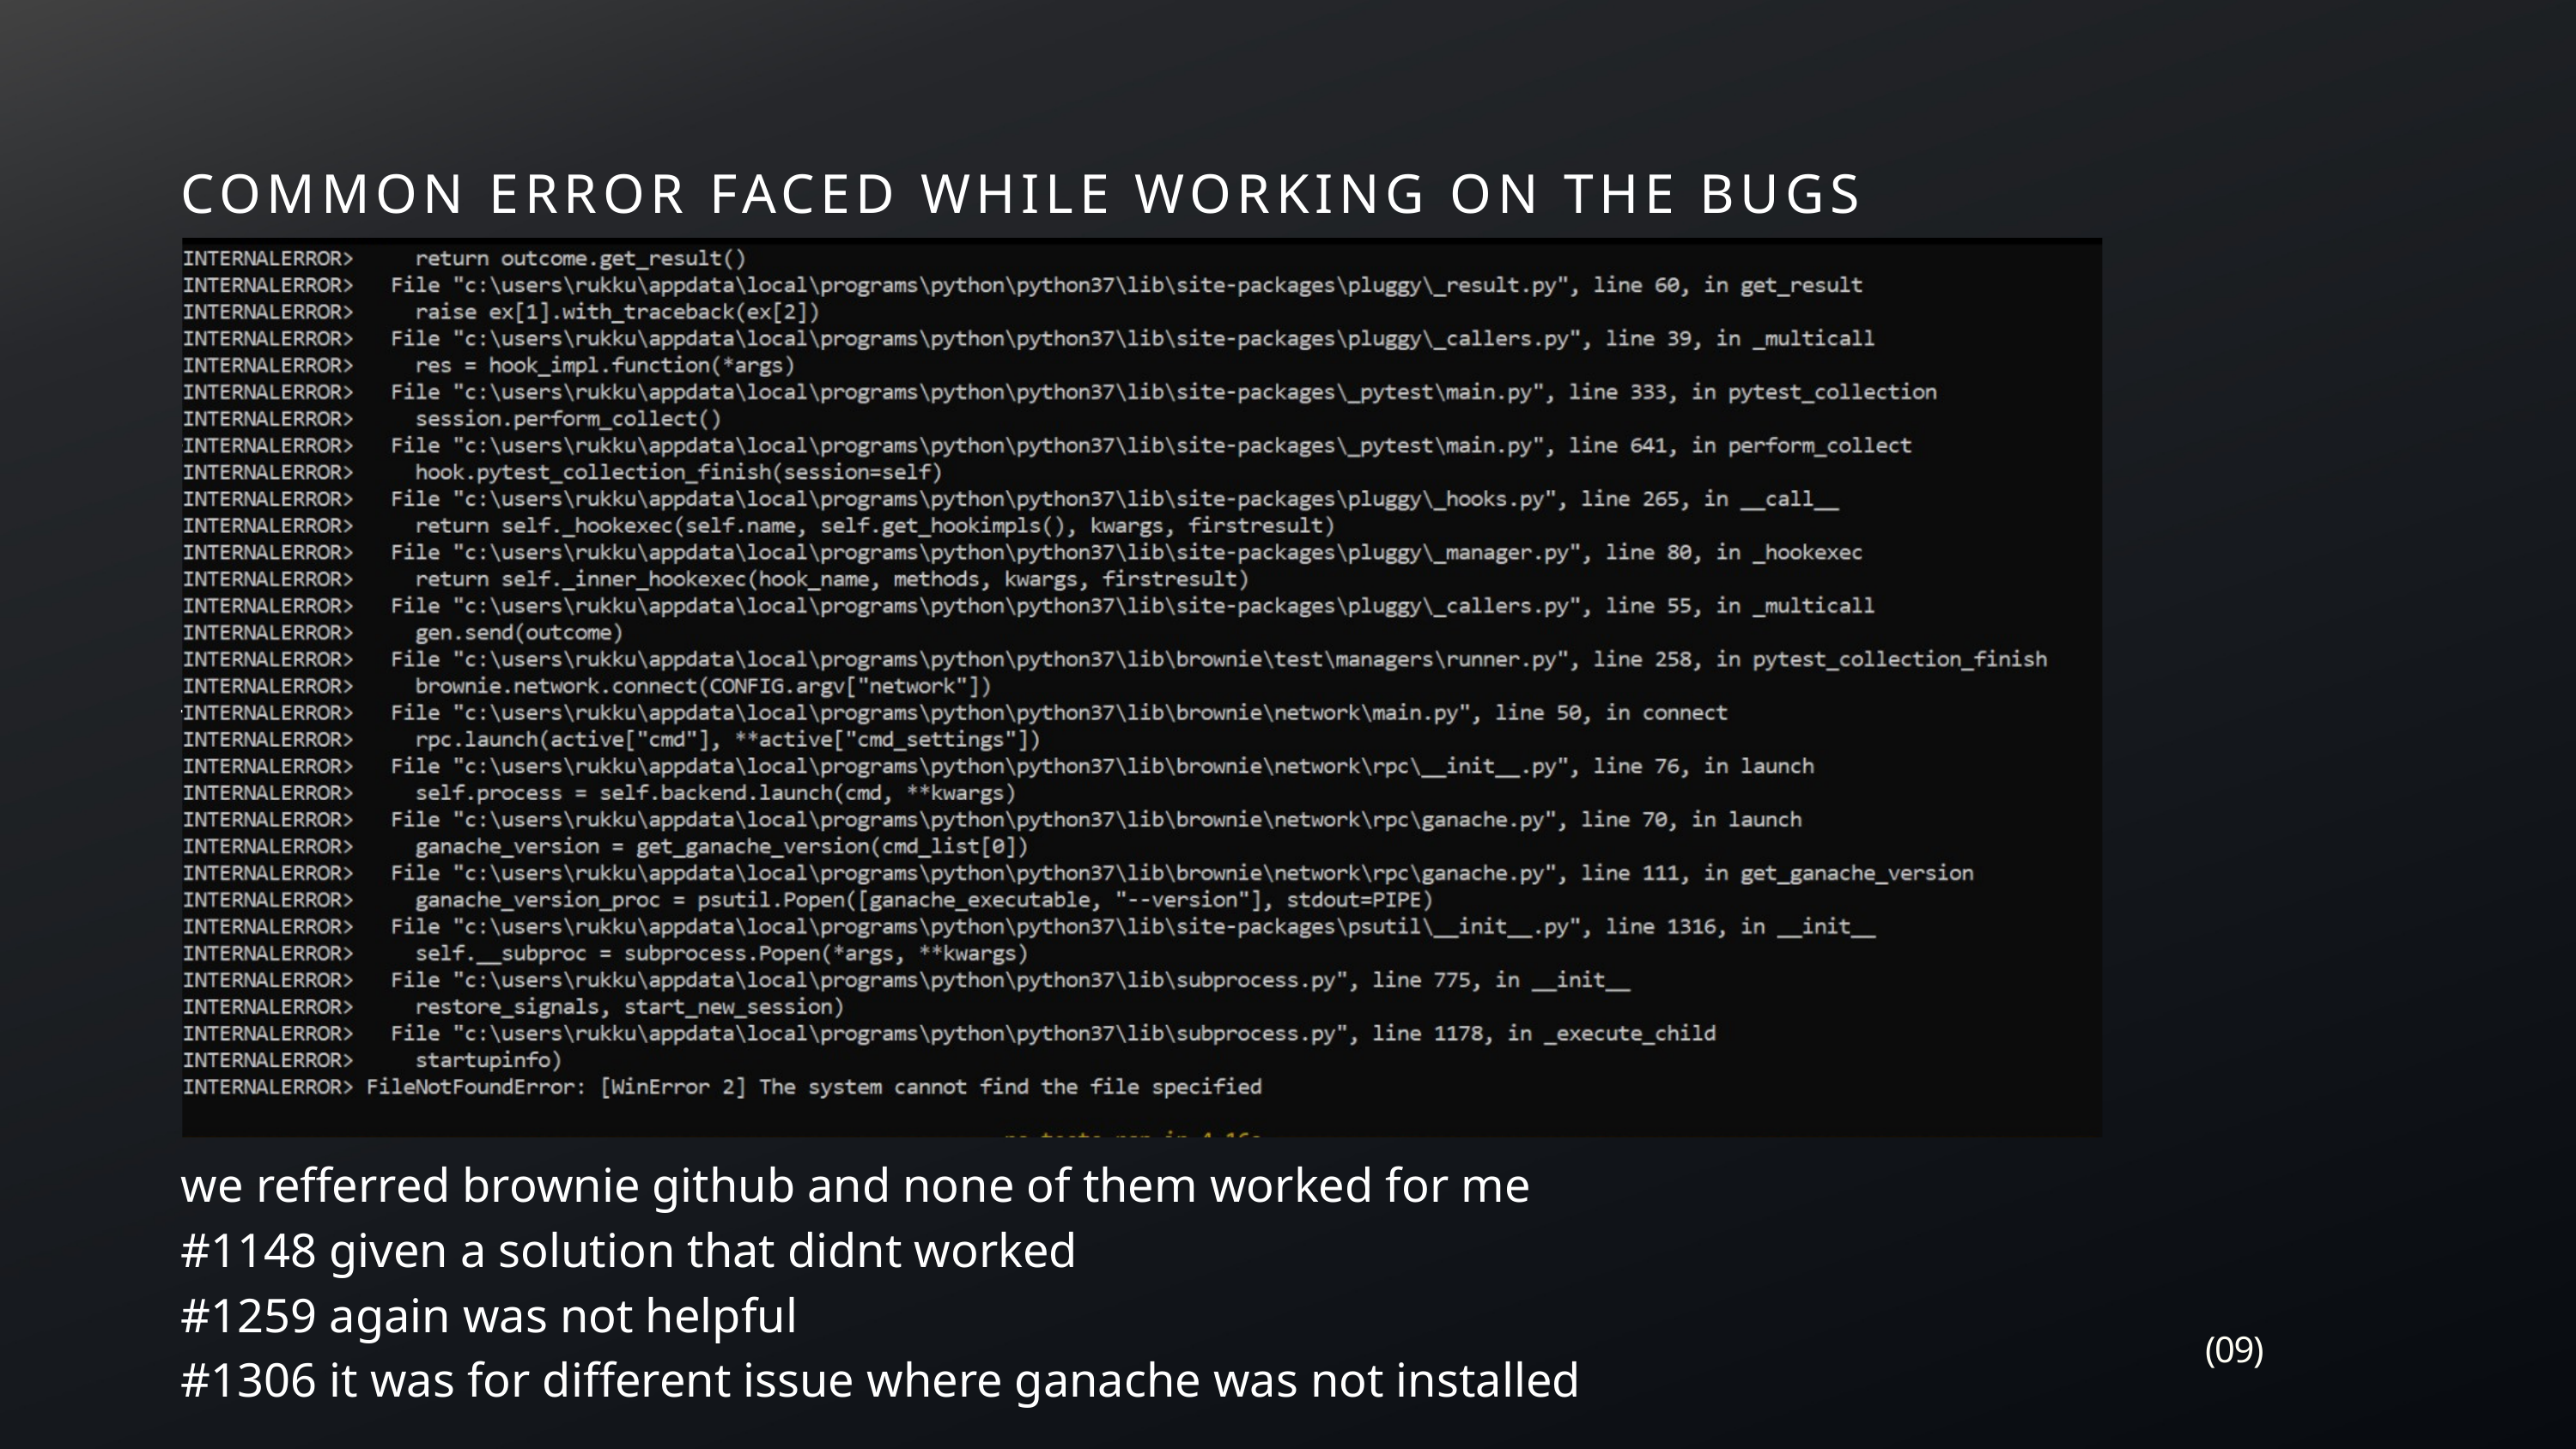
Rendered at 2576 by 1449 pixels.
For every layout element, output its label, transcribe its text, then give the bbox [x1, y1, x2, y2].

text_box COMMON ERROR FACED WHILE WORKING ON THE BUGS [180, 155, 1989, 225]
text_box [0, 0, 2576, 1449]
text_box we refferred brownie github and none of them worked for me #1148 given a solution that didnt worked #1259 again was not helpful #1306 it was for different issue where ganache was not installed [180, 1146, 1820, 1407]
text_box (09) [2205, 1319, 2432, 1371]
text_box [182, 238, 2103, 1138]
